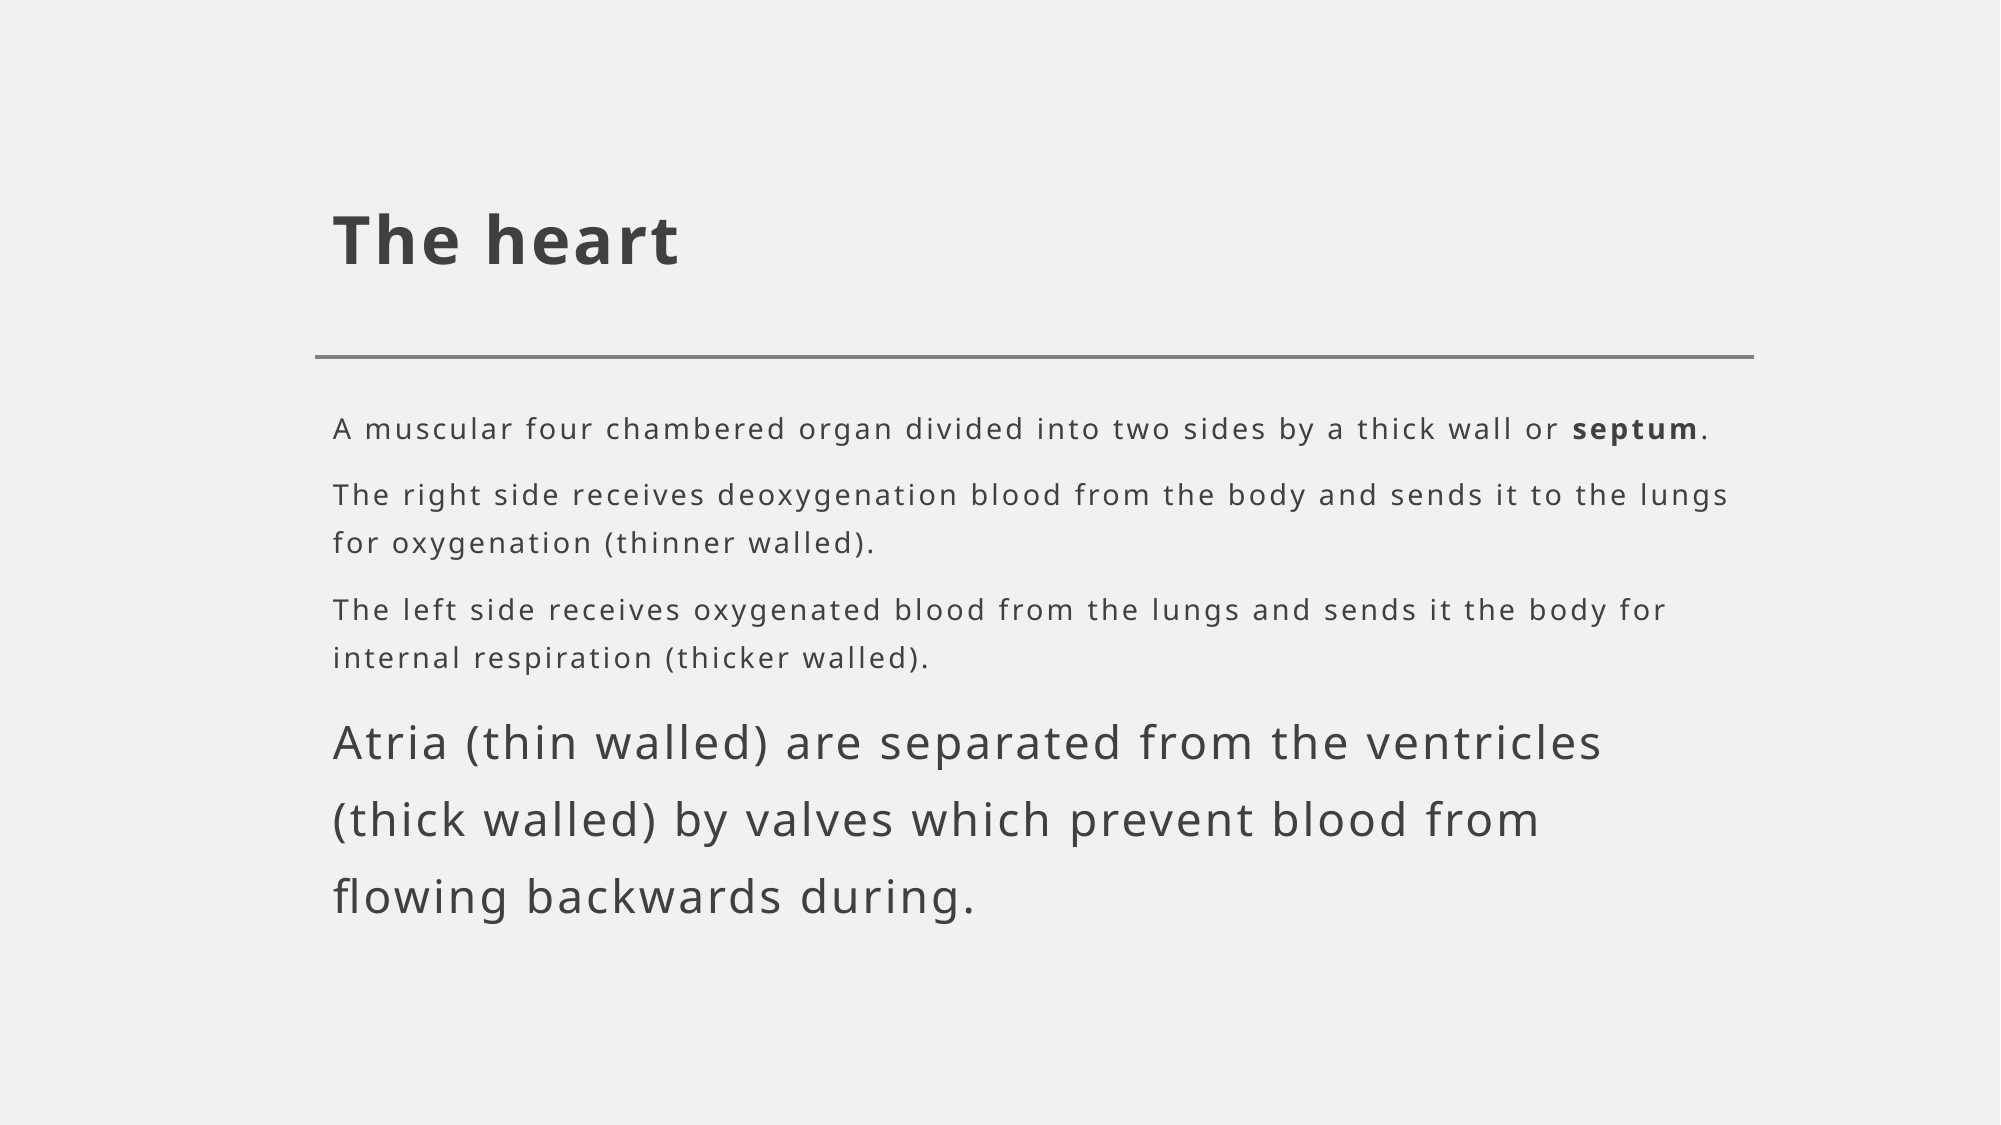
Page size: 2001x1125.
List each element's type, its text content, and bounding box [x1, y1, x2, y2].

title The heart [315, 72, 1754, 294]
list A muscular four chambered organ divided into two sides by a thick wall or septum. The right side receives deoxygenation blood from the body and sends it to the lungs for oxygenation (thinner walled). The left side receives oxygenated blood from the lungs and sends it the body for internal respiration (thicker walled). Atria (thin walled) are separated from the ventricles (thick walled) by valves which prevent blood from flowing backwards during. [315, 379, 1754, 979]
